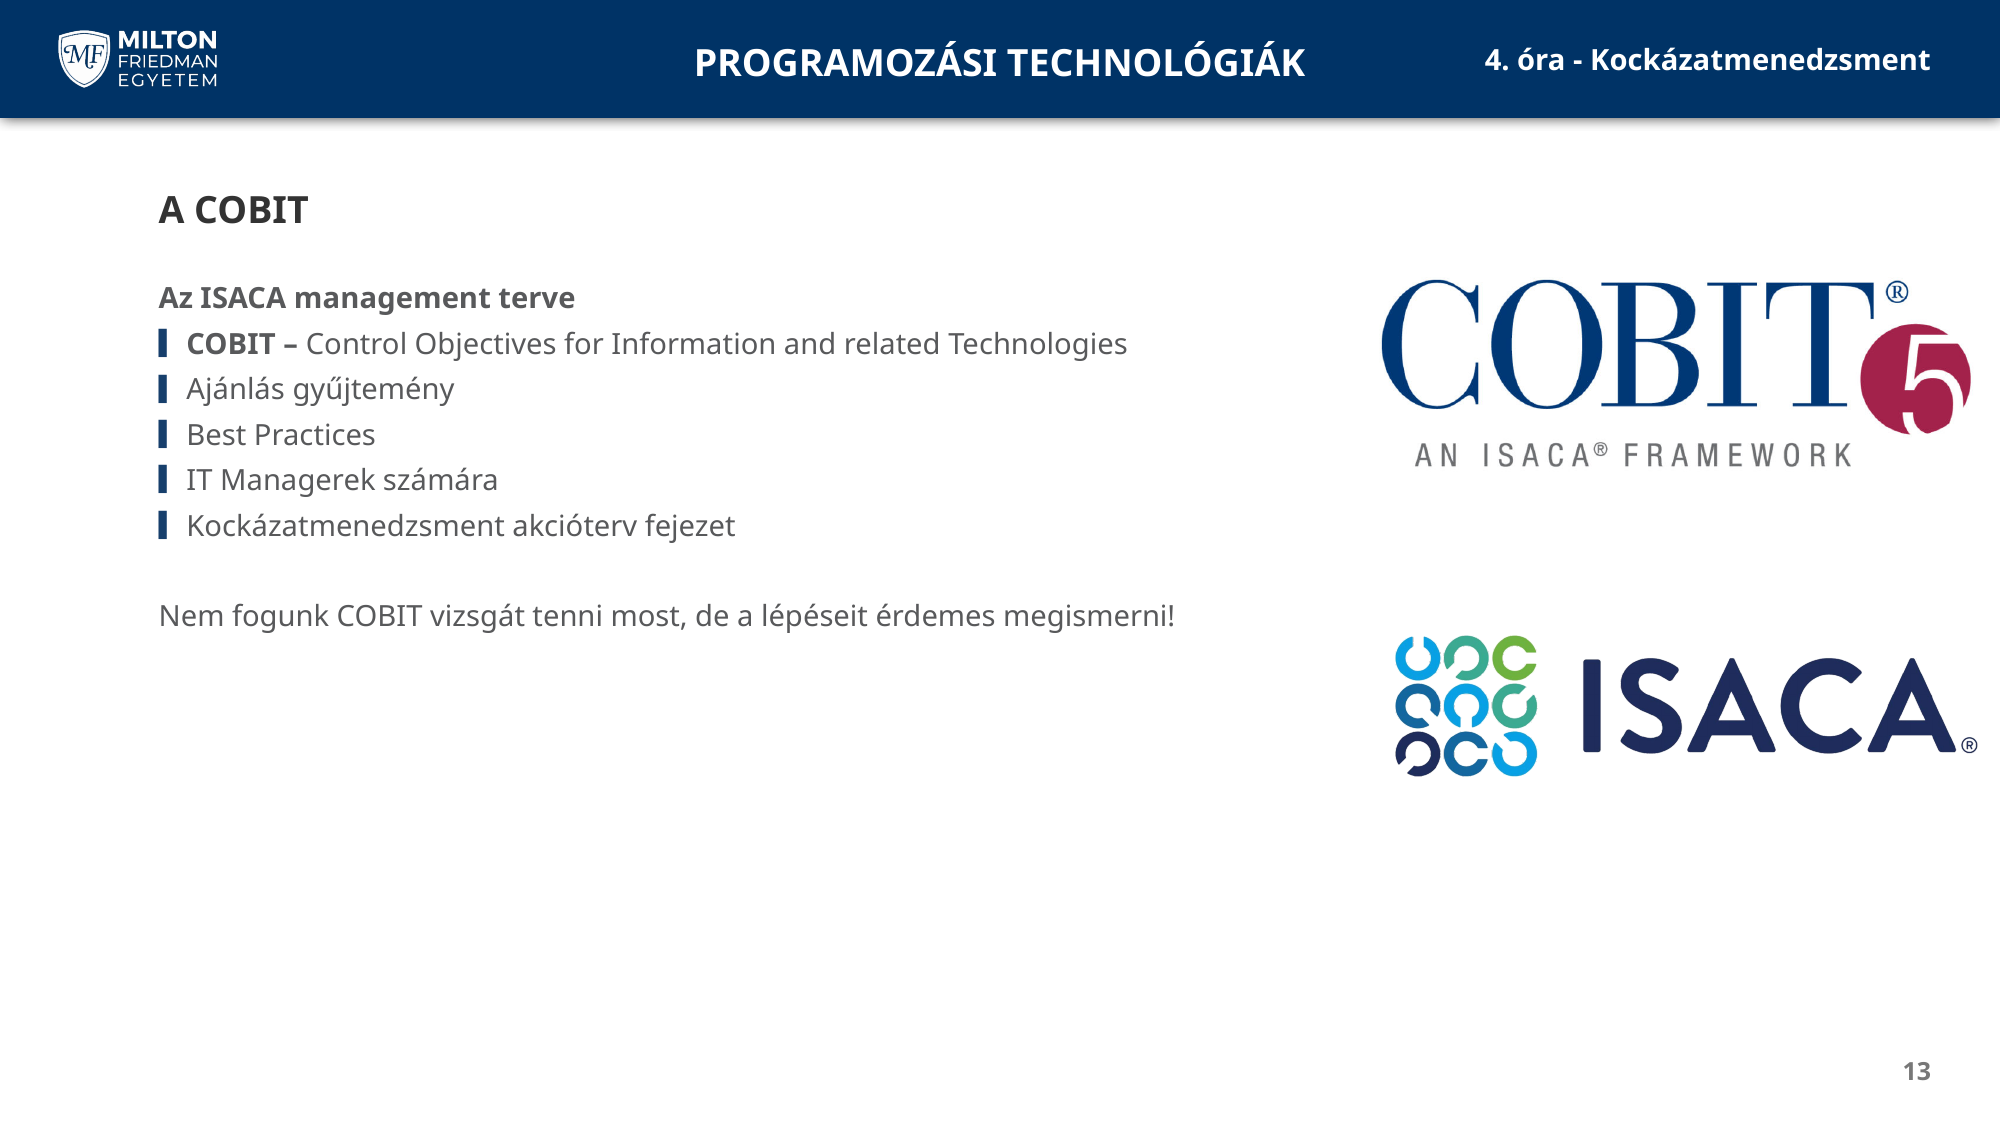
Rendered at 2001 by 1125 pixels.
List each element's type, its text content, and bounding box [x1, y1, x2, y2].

slide_number 12 [1496, 1042, 1947, 1103]
text_box Az ISACA management terve COBIT – Control Objectives for Information and related Technologies Ajánlás gyűjtemény Best Practices IT Managerek számára Kockázatmenedzsment akcióterv fejezet Nem fogunk COBIT vizsgát tenni most, de a lépéseit érdemes megismerni! [143, 272, 1392, 1043]
picture [1391, 630, 1978, 780]
picture [1373, 272, 1978, 474]
text_box 4. óra - Kockázatmenedzsment [1405, 33, 1947, 84]
picture [58, 29, 218, 89]
text_box A COBIT [143, 179, 1392, 239]
text_box PROGRAMOZÁSI TECHNOLÓGIÁK [608, 31, 1392, 92]
text_box [0, 0, 2000, 120]
